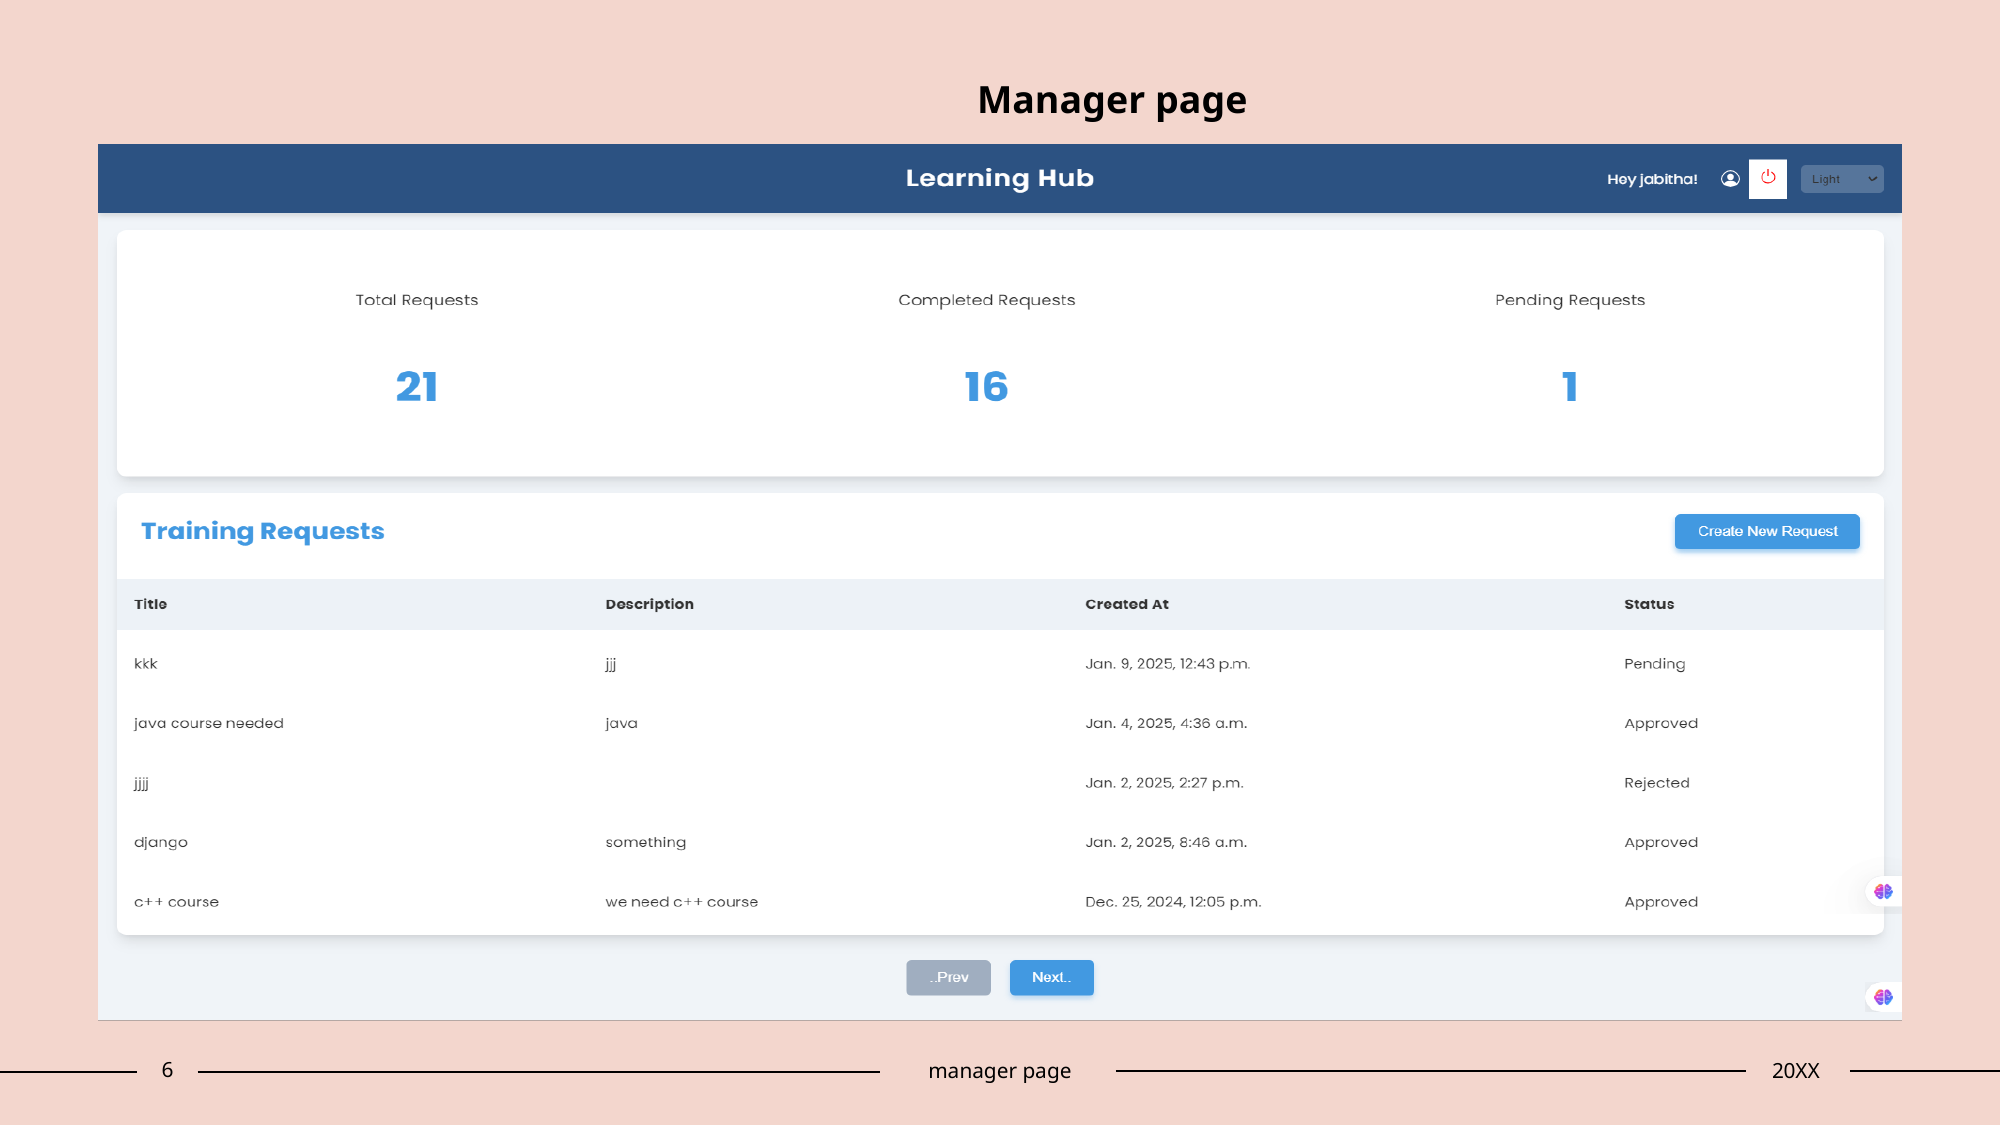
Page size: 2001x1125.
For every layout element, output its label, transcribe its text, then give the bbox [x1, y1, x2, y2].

slide_number 6 [137, 1050, 198, 1091]
slide_number 20XX [1743, 1050, 1849, 1091]
footer manager page [879, 1050, 1120, 1091]
text_box Manager page [260, 69, 1709, 129]
picture [98, 144, 1902, 1021]
